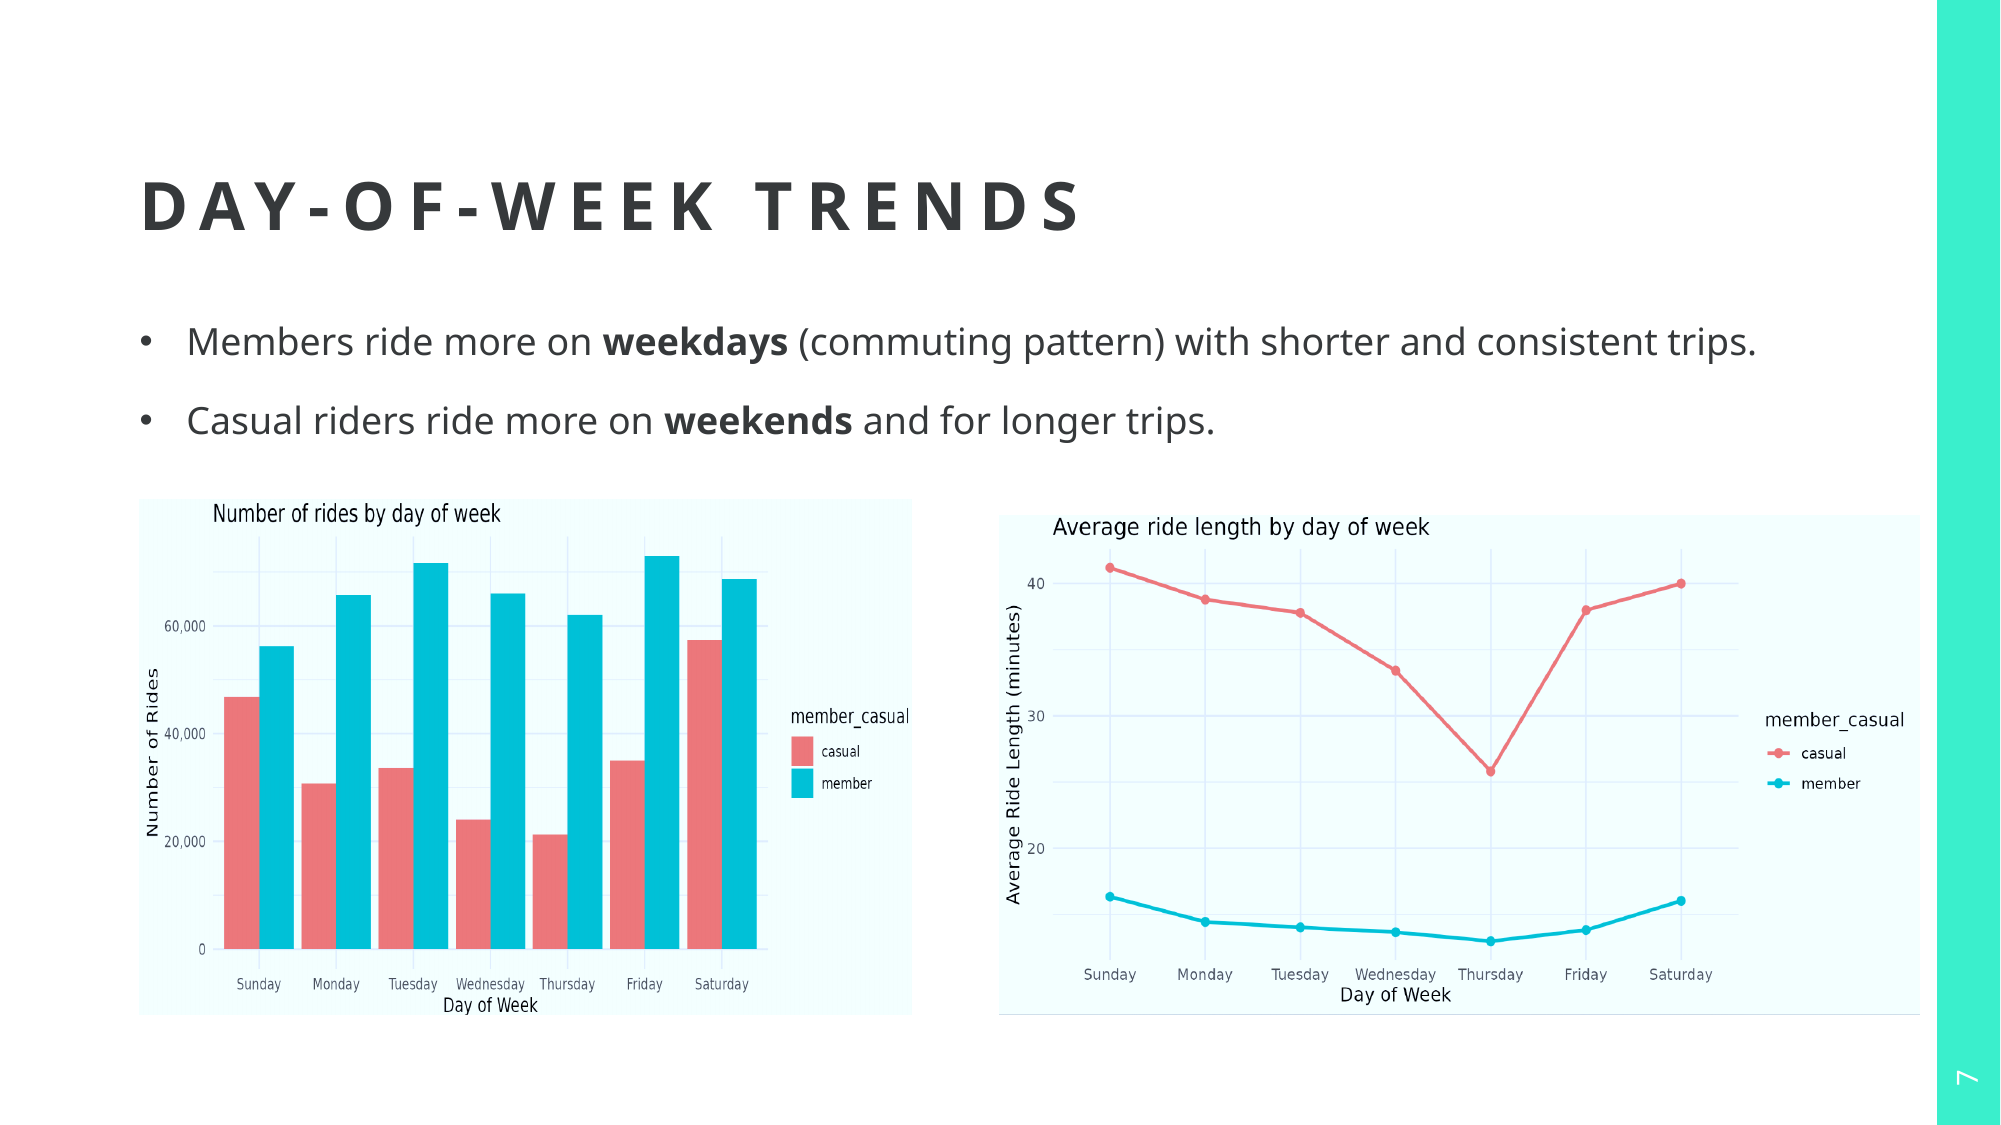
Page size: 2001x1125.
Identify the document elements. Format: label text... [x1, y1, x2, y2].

list Members ride more on weekdays (commuting pattern) with shorter and consistent trips. Casual riders ride more on weekends and for longer trips. [139, 301, 1794, 516]
slide_number 7 [1937, 1032, 2000, 1125]
title Day-of-Week Trends [139, 29, 1800, 245]
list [139, 499, 912, 1015]
picture [999, 515, 1920, 1015]
